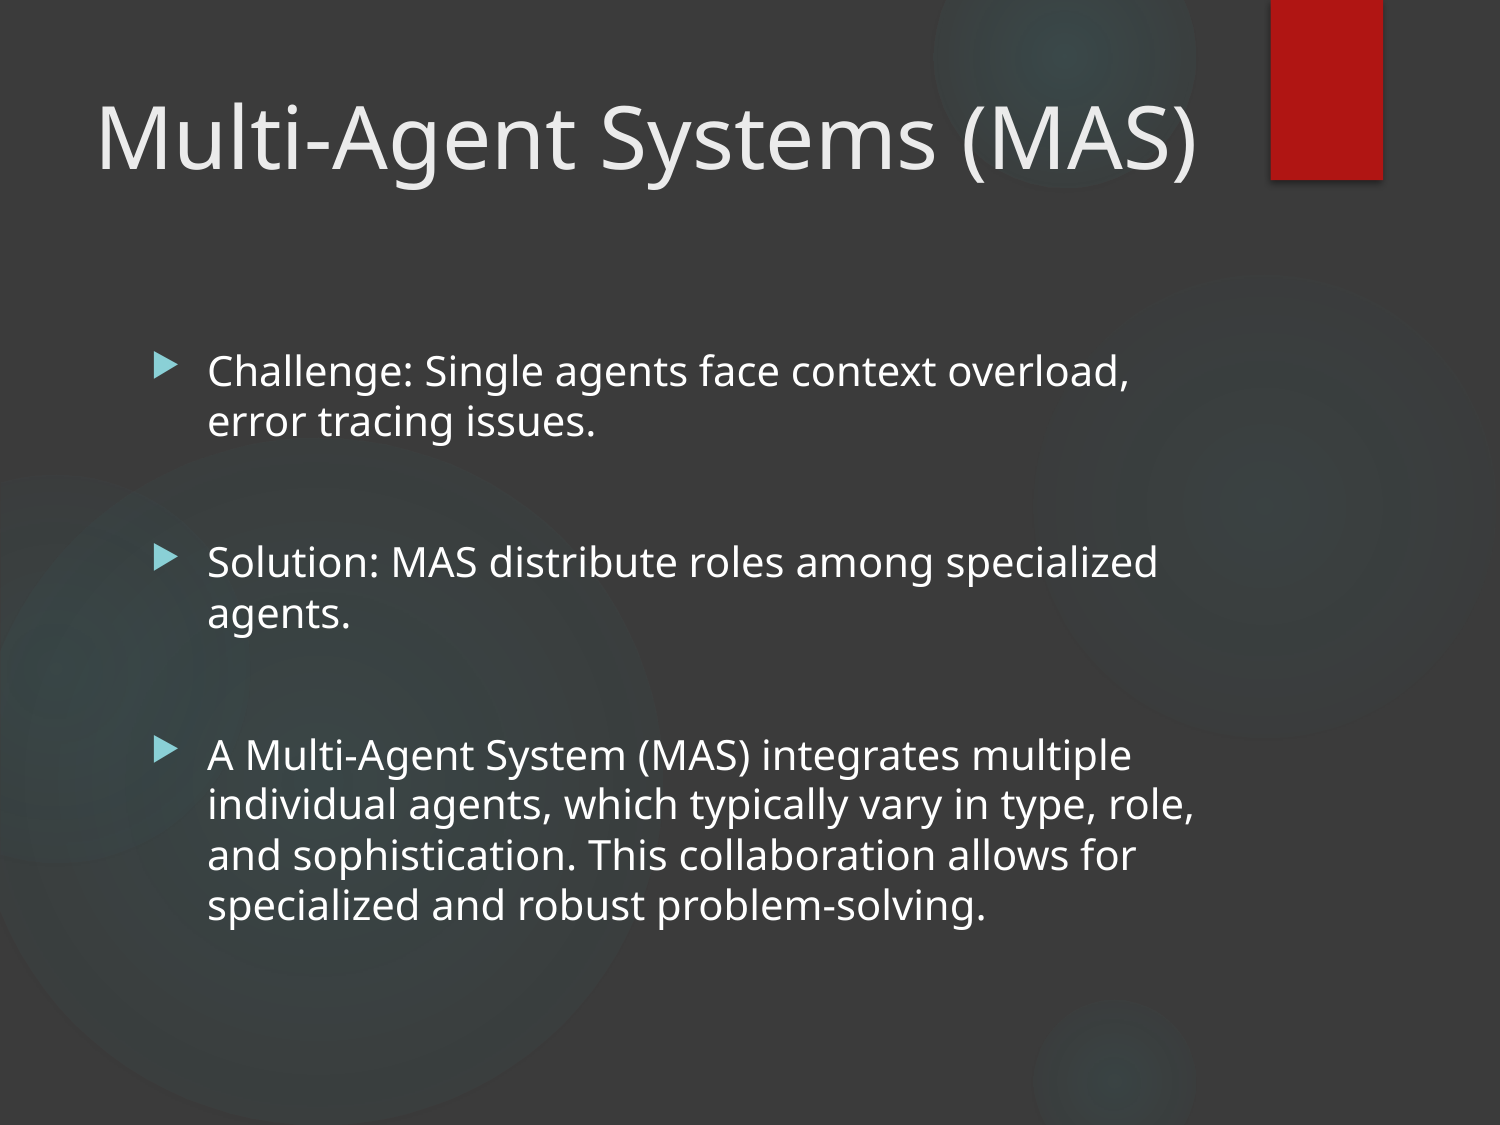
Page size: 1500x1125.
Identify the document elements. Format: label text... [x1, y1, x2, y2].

list Challenge: Single agents face context overload, error tracing issues. Solution: MAS distribute roles among specialized agents. A Multi-Agent System (MAS) integrates multiple individual agents, which typically vary in type, role, and sophistication. This collaboration allows for specialized and robust problem-solving. [135, 336, 1237, 1025]
title Multi-Agent Systems (MAS) [79, 74, 1237, 304]
